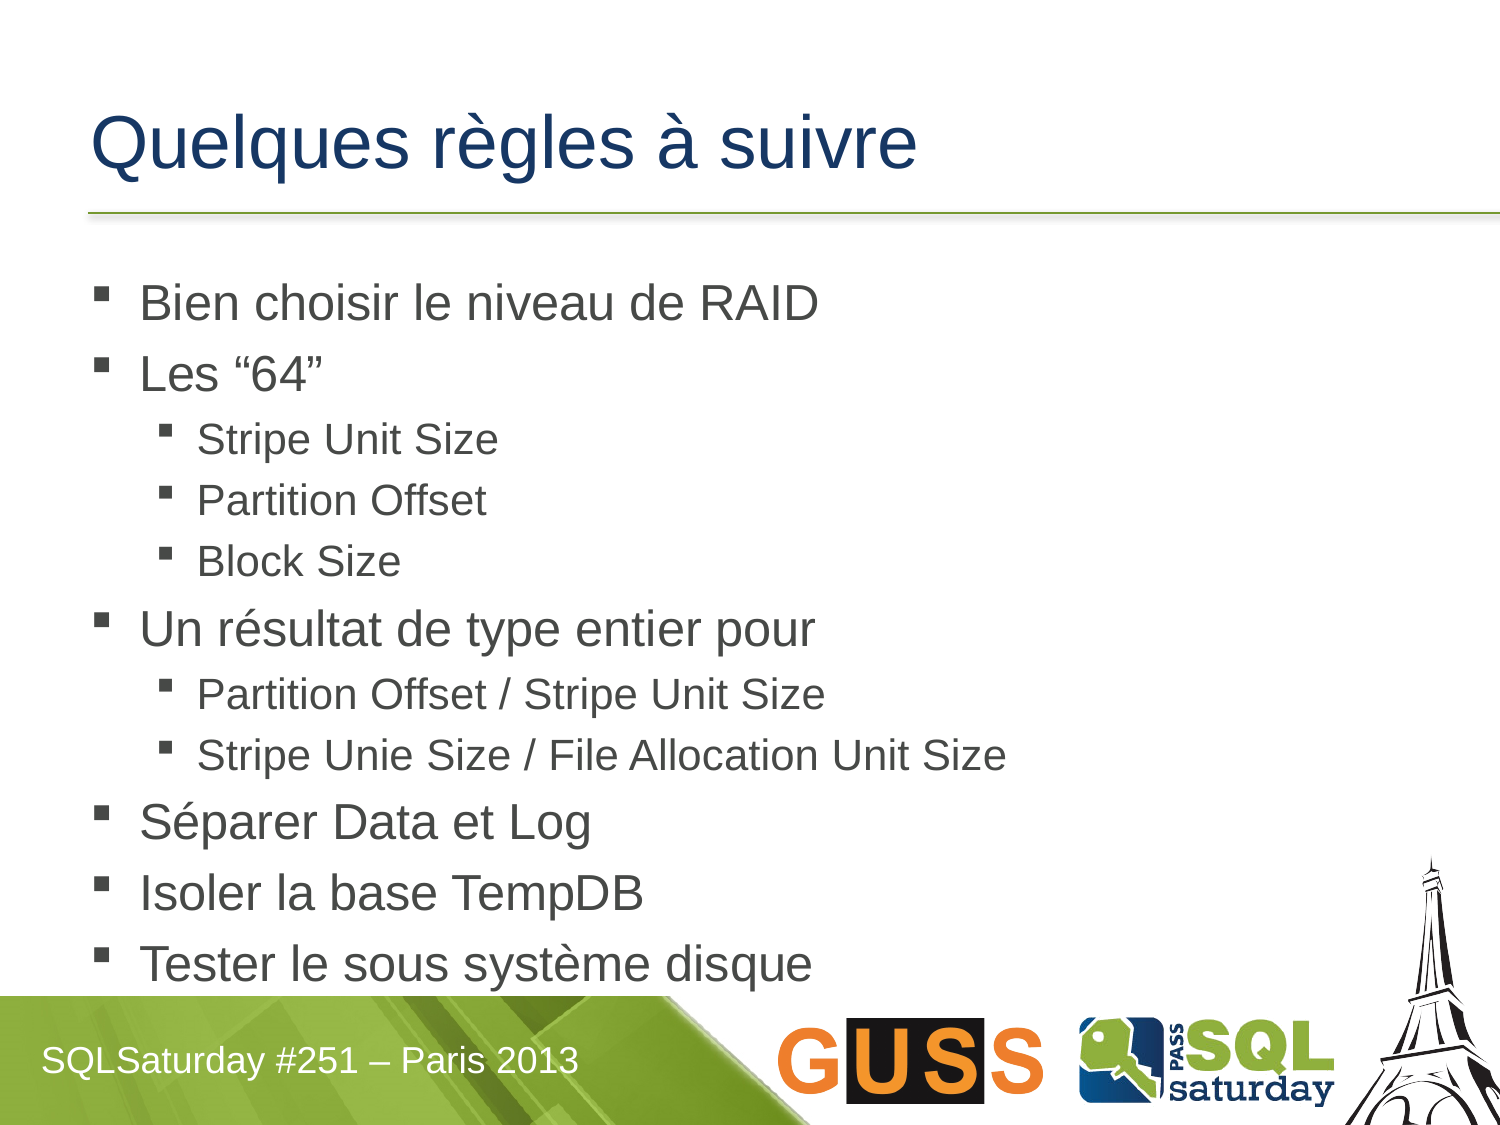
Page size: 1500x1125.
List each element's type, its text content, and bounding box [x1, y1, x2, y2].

title Quelques règles à suivre [75, 45, 1425, 233]
picture [0, 854, 1500, 1125]
list Bien choisir le niveau de RAID Les “64” Stripe Unit Size Partition Offset Block Size Un résultat de type entier pour Partition Offset / Stripe Unit Size Stripe Unie Size / File Allocation Unit Size Séparer Data et Log Isoler la base TempDB Tester le sous système disque [75, 262, 1425, 1005]
